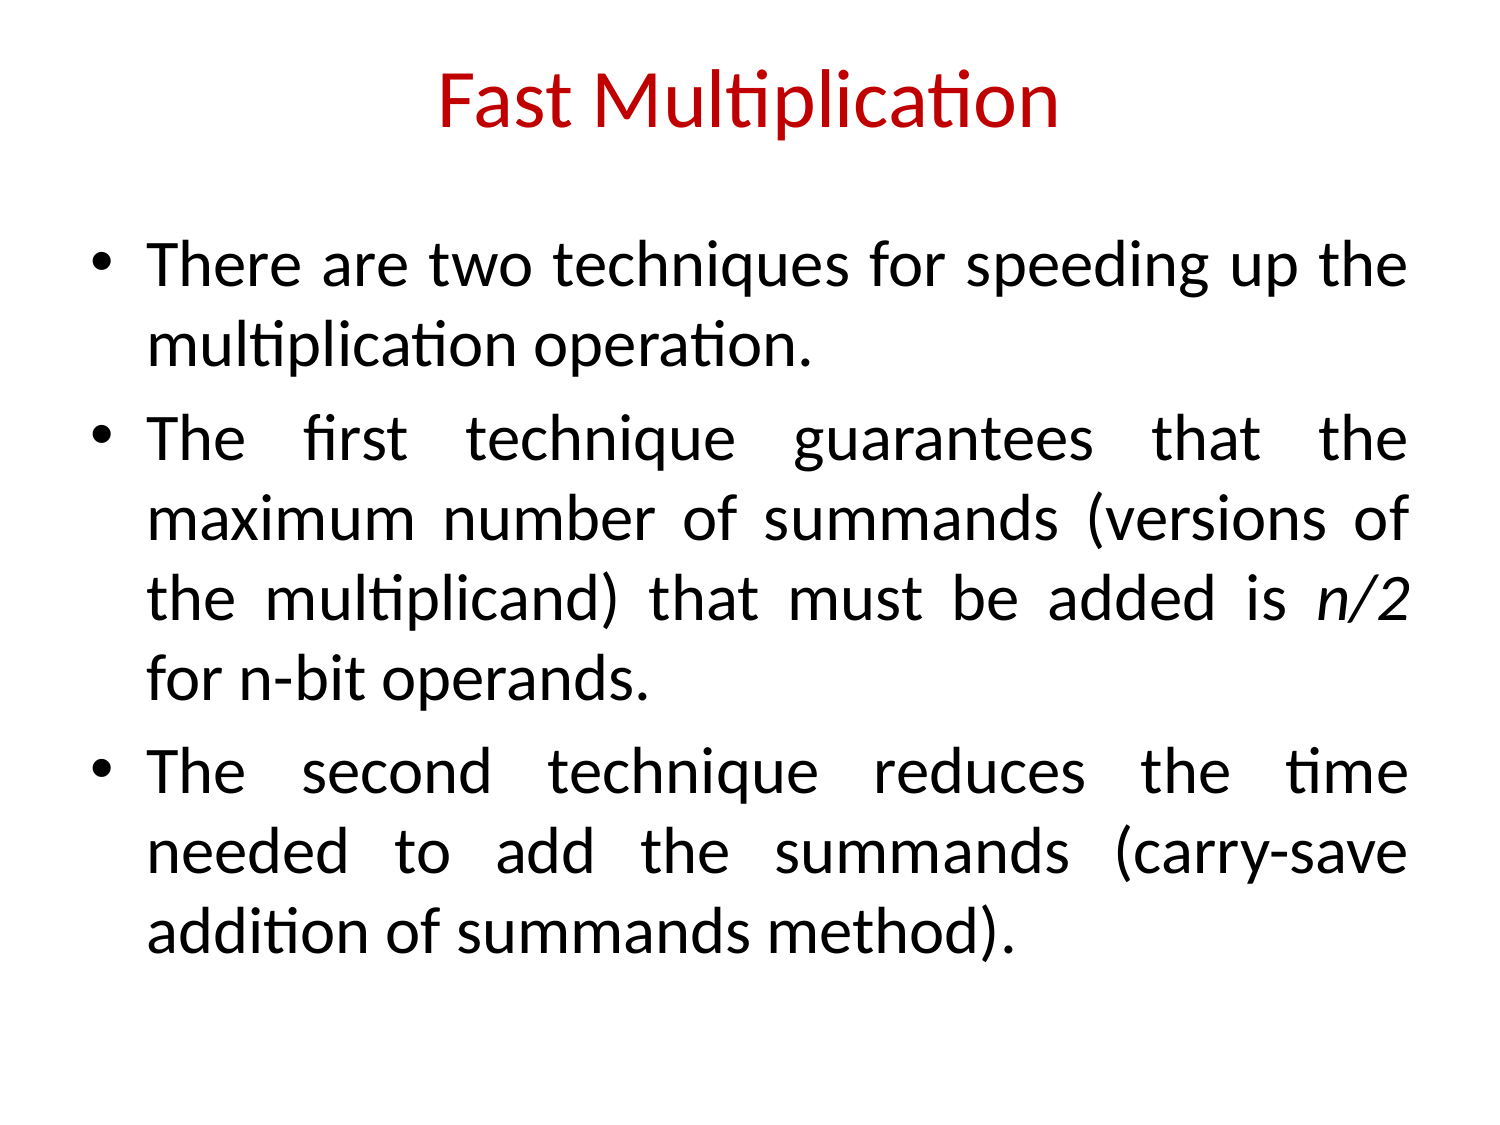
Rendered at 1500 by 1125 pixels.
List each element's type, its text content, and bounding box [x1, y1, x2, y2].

title Fast Multiplication [75, 24, 1425, 163]
list There are two techniques for speeding up the multiplication operation. The first technique guarantees that the maximum number of summands (versions of the multiplicand) that must be added is n/2 for n-bit operands. The second technique reduces the time needed to add the summands (carry-save addition of summands method). [75, 212, 1425, 1005]
